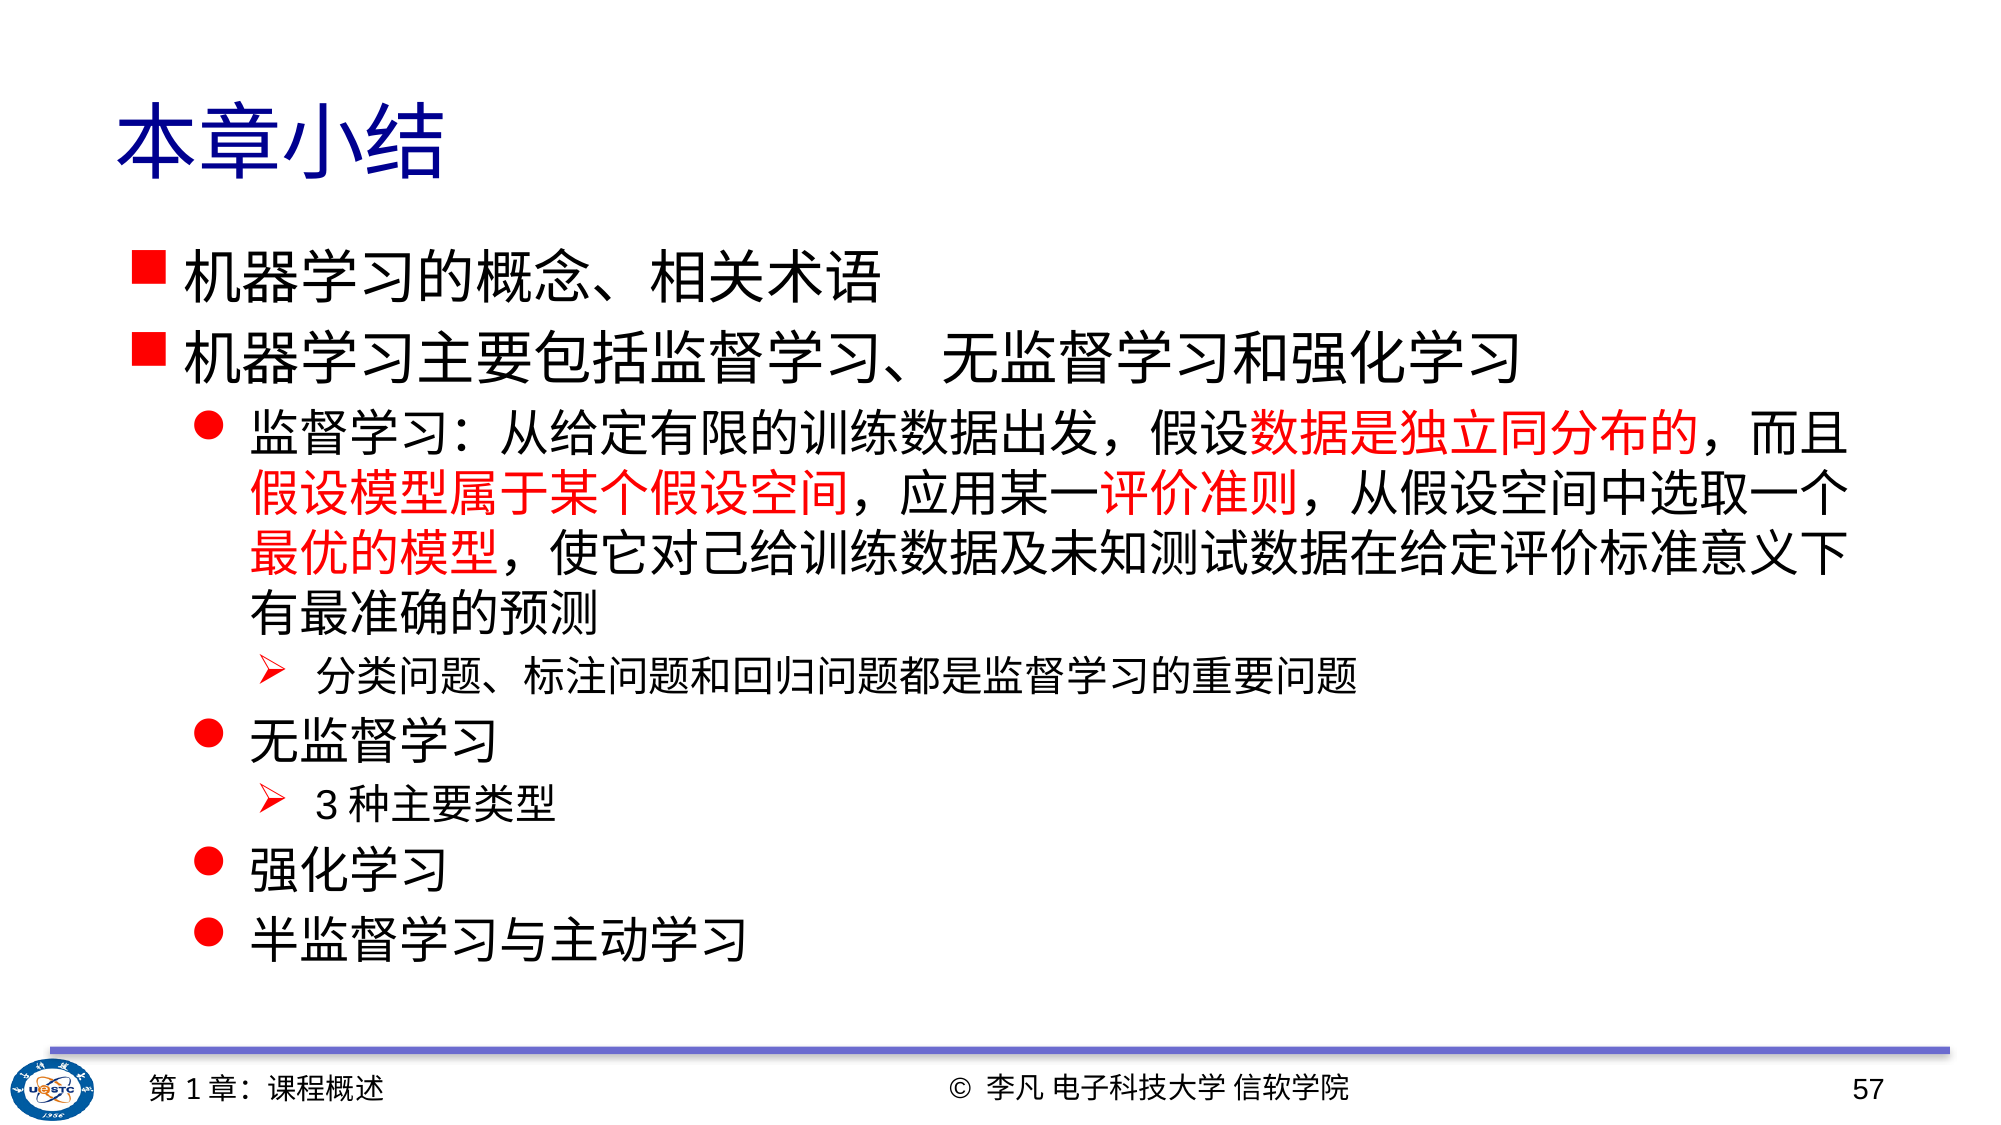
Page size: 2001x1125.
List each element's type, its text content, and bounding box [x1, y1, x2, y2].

footer © 李凡 电子科技大学 信软学院 [833, 1061, 1467, 1104]
title 本章小结 [99, 45, 1900, 233]
slide_number 57 [1649, 1062, 1901, 1105]
slide_number 第1章：课程概述 [133, 1062, 651, 1105]
picture [10, 1058, 94, 1121]
list 机器学习的概念、相关术语 机器学习主要包括监督学习、无监督学习和强化学习 监督学习：从给定有限的训练数据出发，假设数据是独立同分布的，而且假设模型属于某个假设空间，应用某一评价准则，从假设空间中选取一个最优的模型，使它对己给训练数据及未知测试数据在给定评价标准意义下有最准确的预测 分类问题、标注问题和回归问题都是监督学习的重要问题 无监督学习 3种主要类型 强化学习 半监督学习与主动学习 [112, 232, 1913, 1038]
